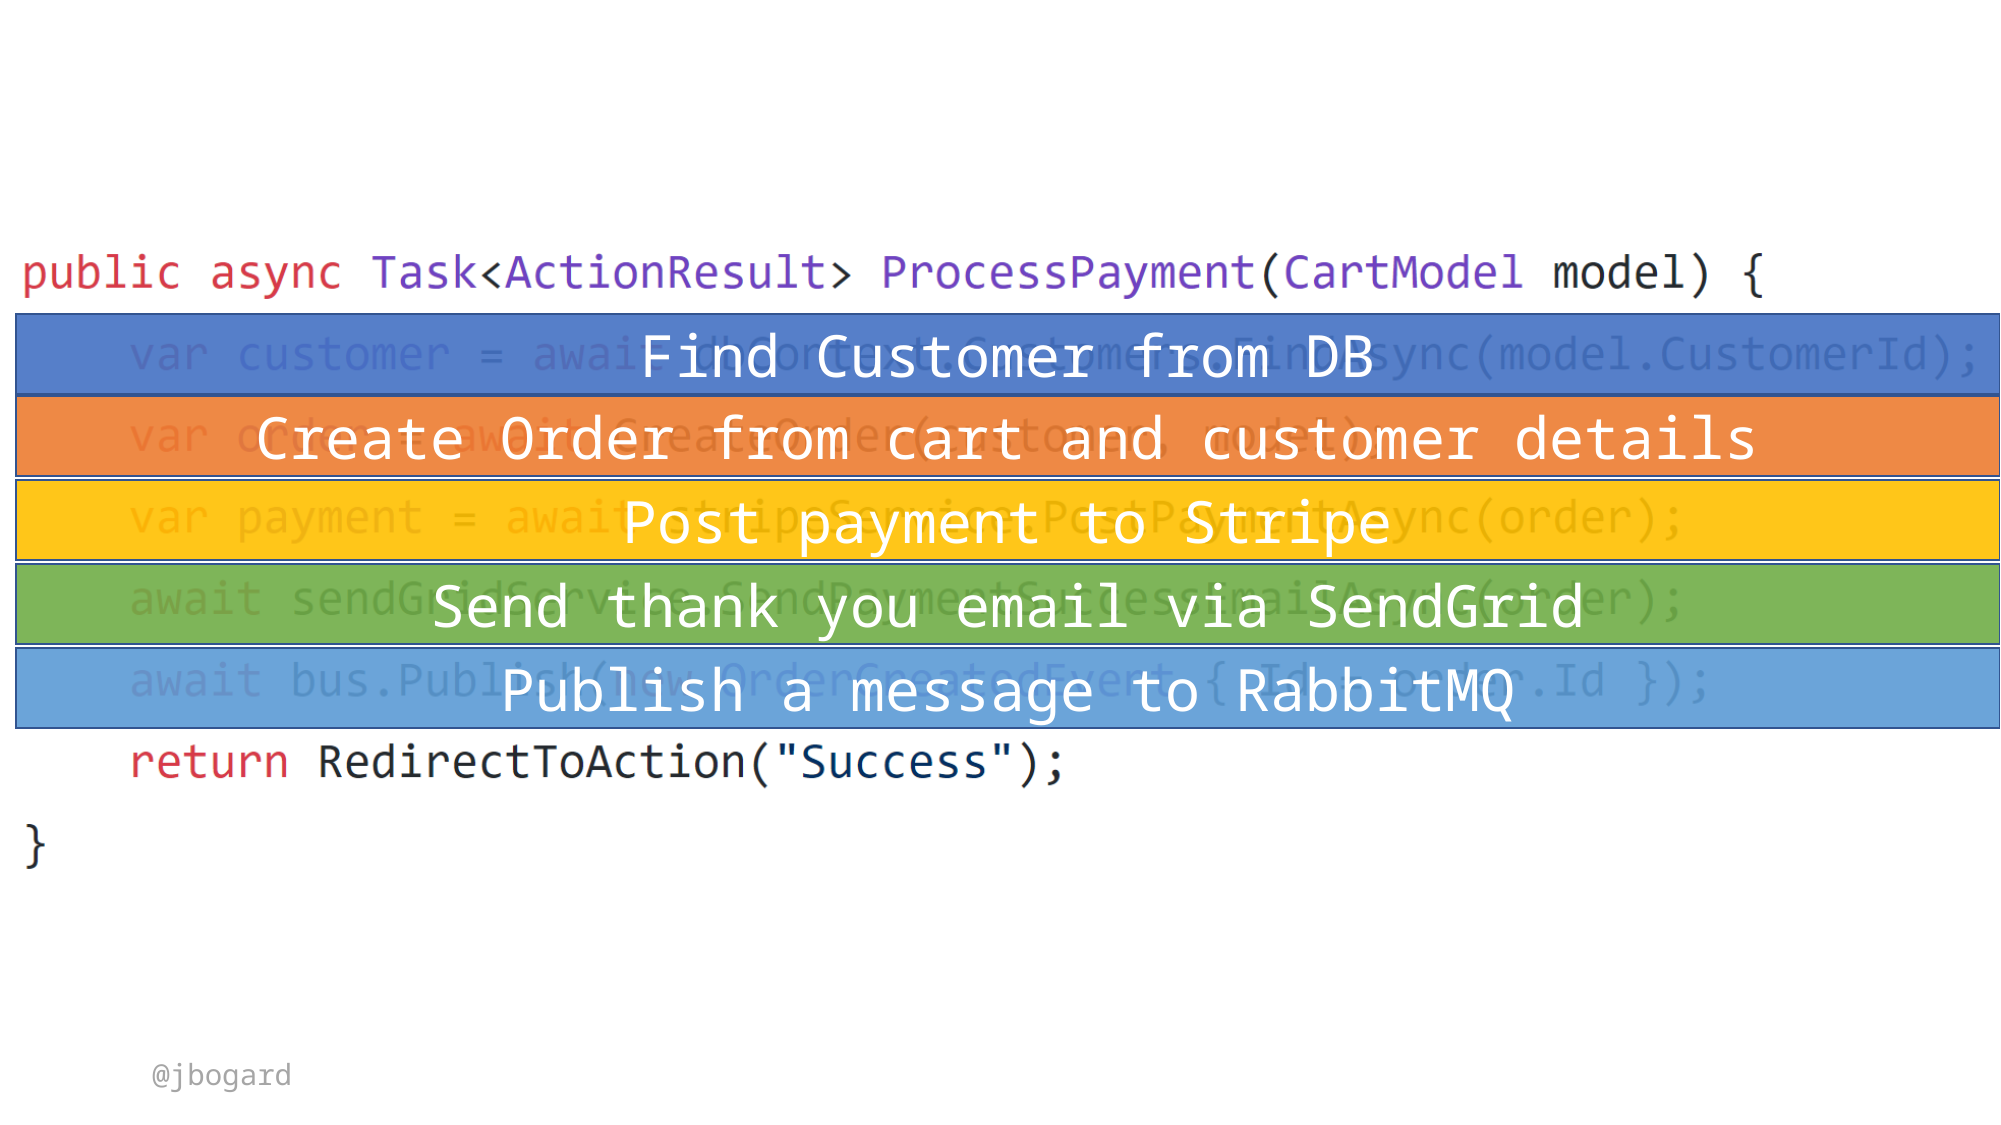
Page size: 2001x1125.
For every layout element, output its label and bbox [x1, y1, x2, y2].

picture [0, 250, 2000, 875]
